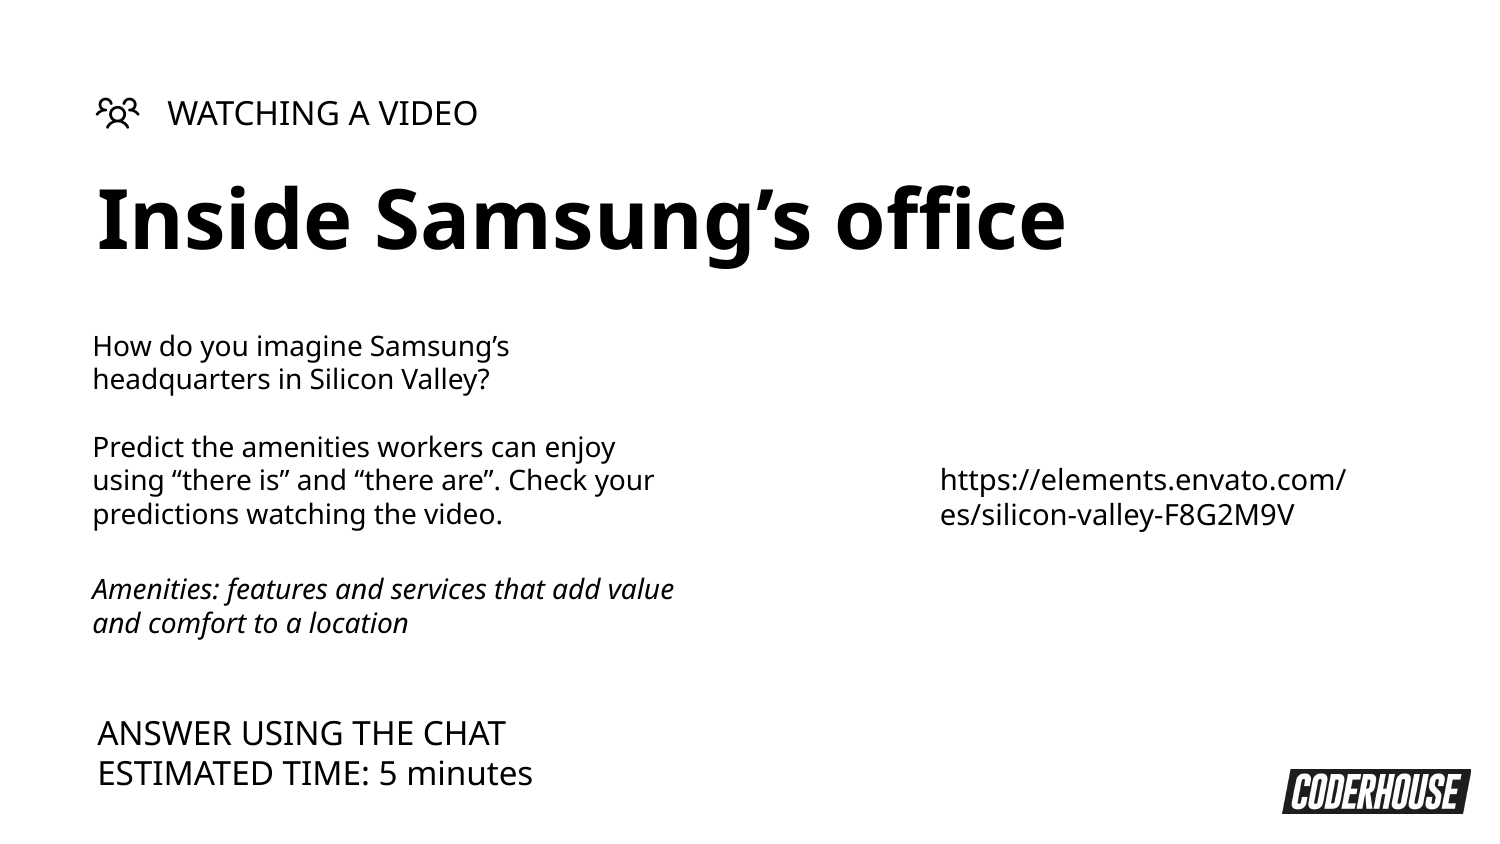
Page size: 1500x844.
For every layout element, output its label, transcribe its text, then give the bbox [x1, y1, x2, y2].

text_box Inside Samsung’s office [82, 162, 1282, 283]
text_box WATCHING A VIDEO [154, 76, 632, 147]
text_box Amenities: features and services that add value and comfort to a location [77, 556, 707, 654]
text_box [81, 76, 154, 148]
text_box How do you imagine Samsung’s headquarters in Silicon Valley? Predict the amenities workers can enjoy using “there is” and “there are”. Check your predictions watching the video. [77, 312, 707, 546]
text_box ANSWER USING THE CHAT ESTIMATED TIME: 5 minutes [82, 697, 714, 808]
picture [1281, 769, 1471, 814]
text_box https://elements.envato.com/es/silicon-valley-F8G2M9V [925, 446, 1383, 528]
